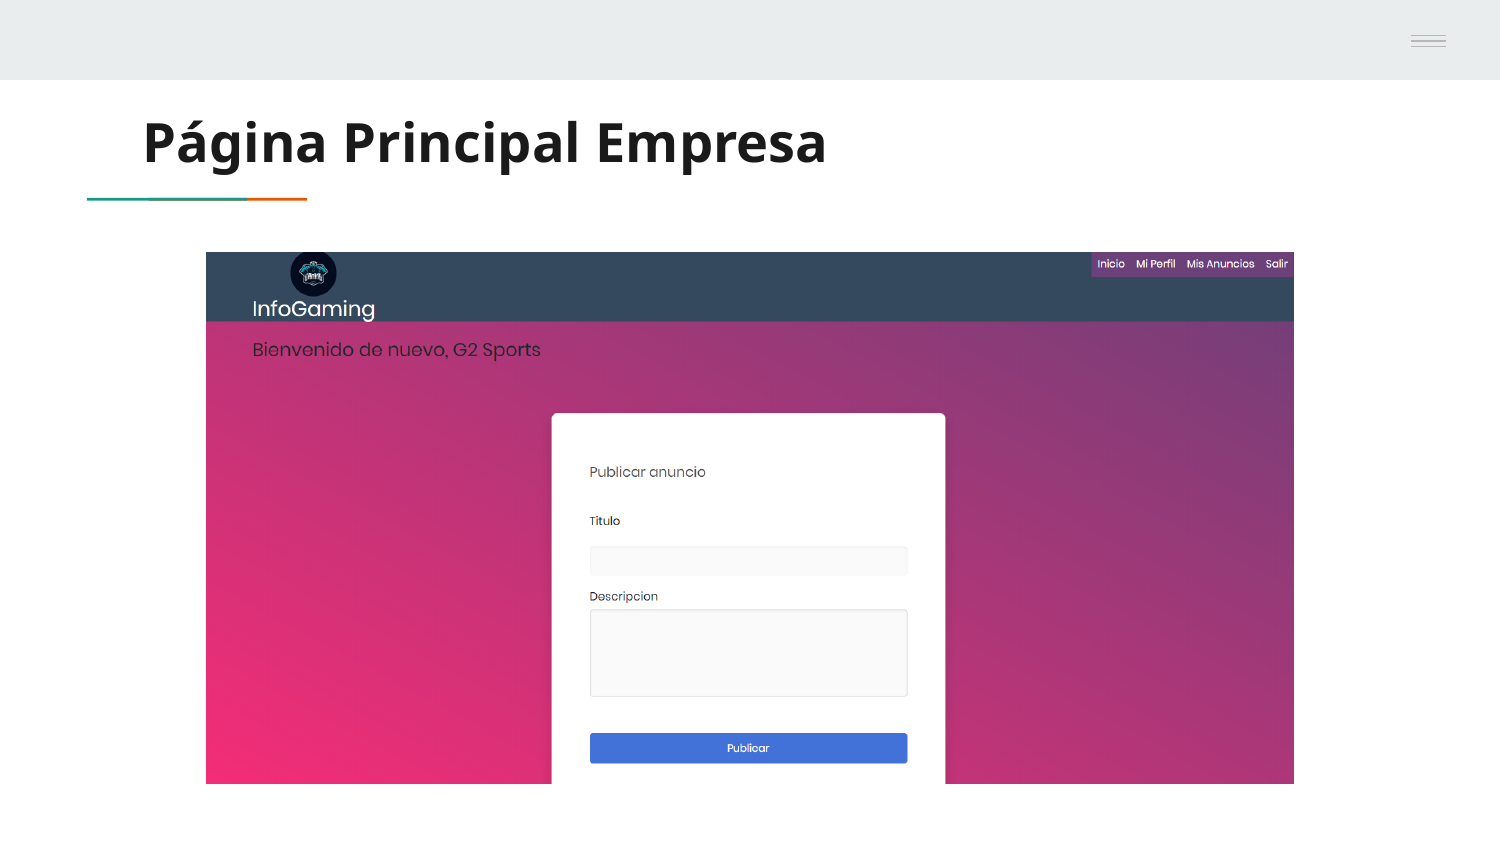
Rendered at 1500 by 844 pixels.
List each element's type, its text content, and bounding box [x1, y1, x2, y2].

title Página Principal Empresa [127, 93, 1310, 263]
picture [206, 252, 1294, 784]
